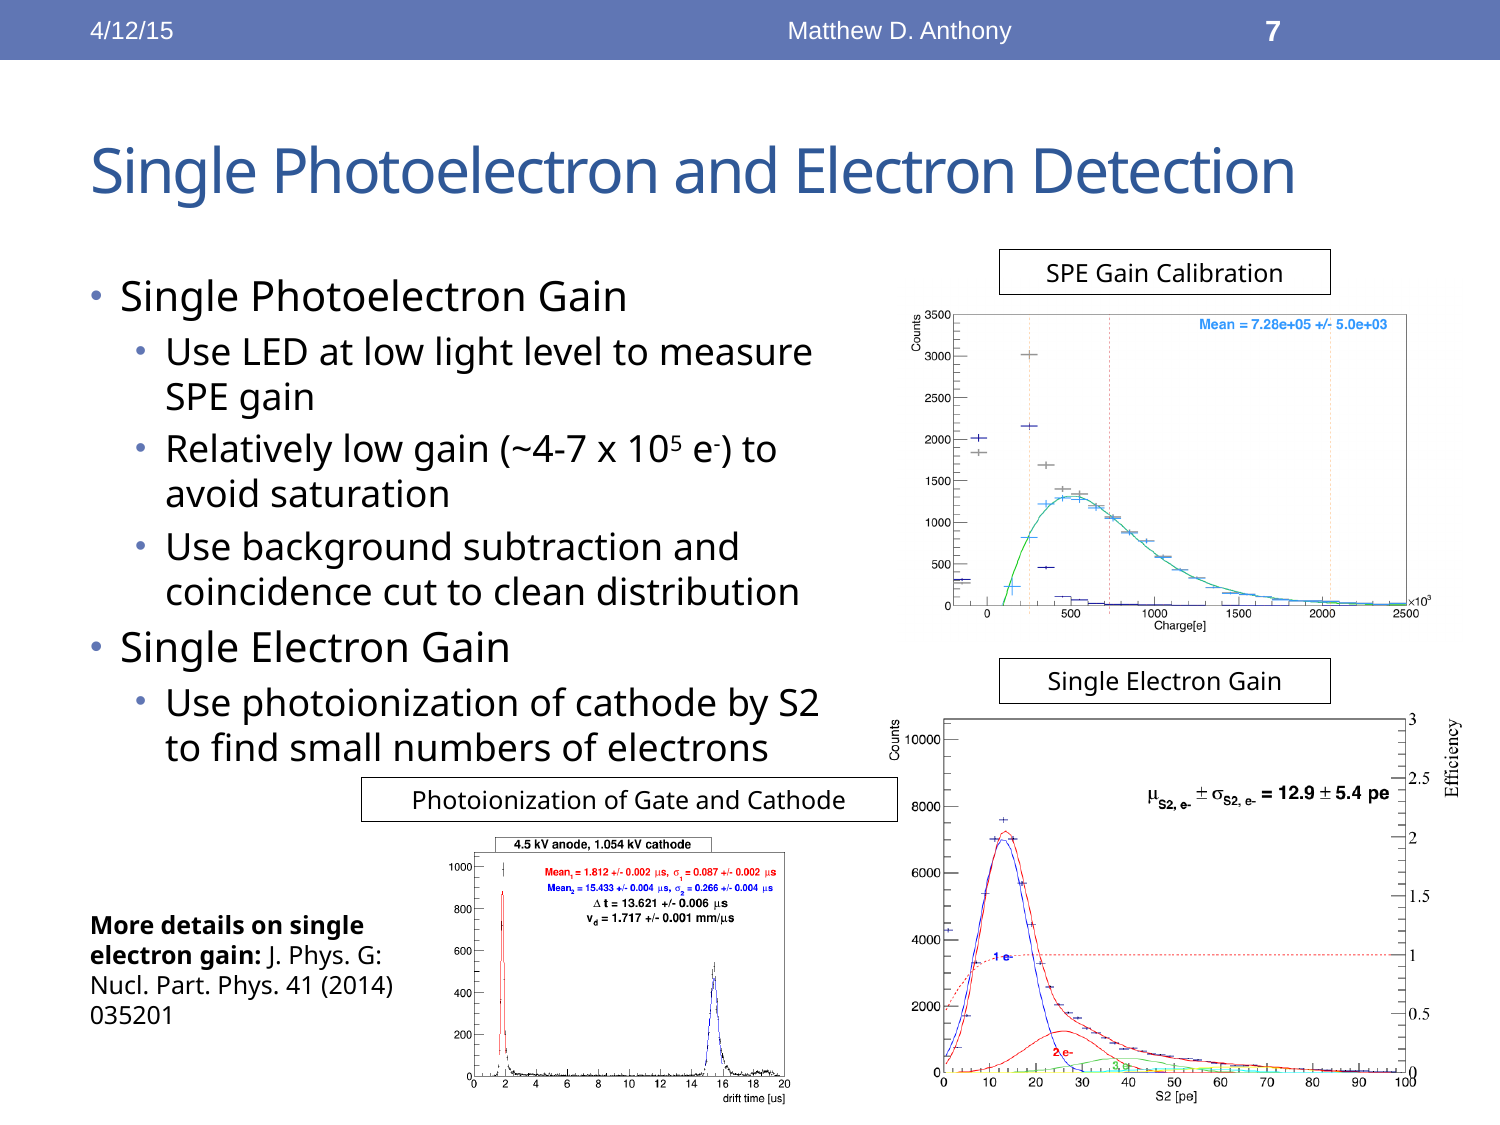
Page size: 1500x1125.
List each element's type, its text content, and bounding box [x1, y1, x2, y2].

picture [878, 697, 1465, 1120]
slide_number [75, 3, 550, 57]
list Single Photoelectron Gain Use LED at low light level to measure SPE gain Relatively low gain (~4-7 x 105 e-) to avoid saturation Use background subtraction and coincidence cut to clean distribution Single Electron Gain Use photoionization of cathode by S2 to find small numbers of electrons [75, 262, 882, 796]
footer Matthew D. Anthony [562, 3, 1238, 57]
picture [896, 278, 1463, 642]
slide_number 7 [1250, 3, 1425, 57]
title Single Photoelectron and Electron Detection [75, 87, 1425, 250]
text_box Single Electron Gain [999, 658, 1331, 695]
text_box More details on single electron gain: J. Phys. G: Nucl. Part. Phys. 41 (2014) 035201 [74, 902, 408, 1037]
text_box SPE Gain Calibration [999, 249, 1331, 275]
text_box Photoionization of Gate and Cathode [361, 777, 875, 822]
picture [411, 822, 826, 1121]
